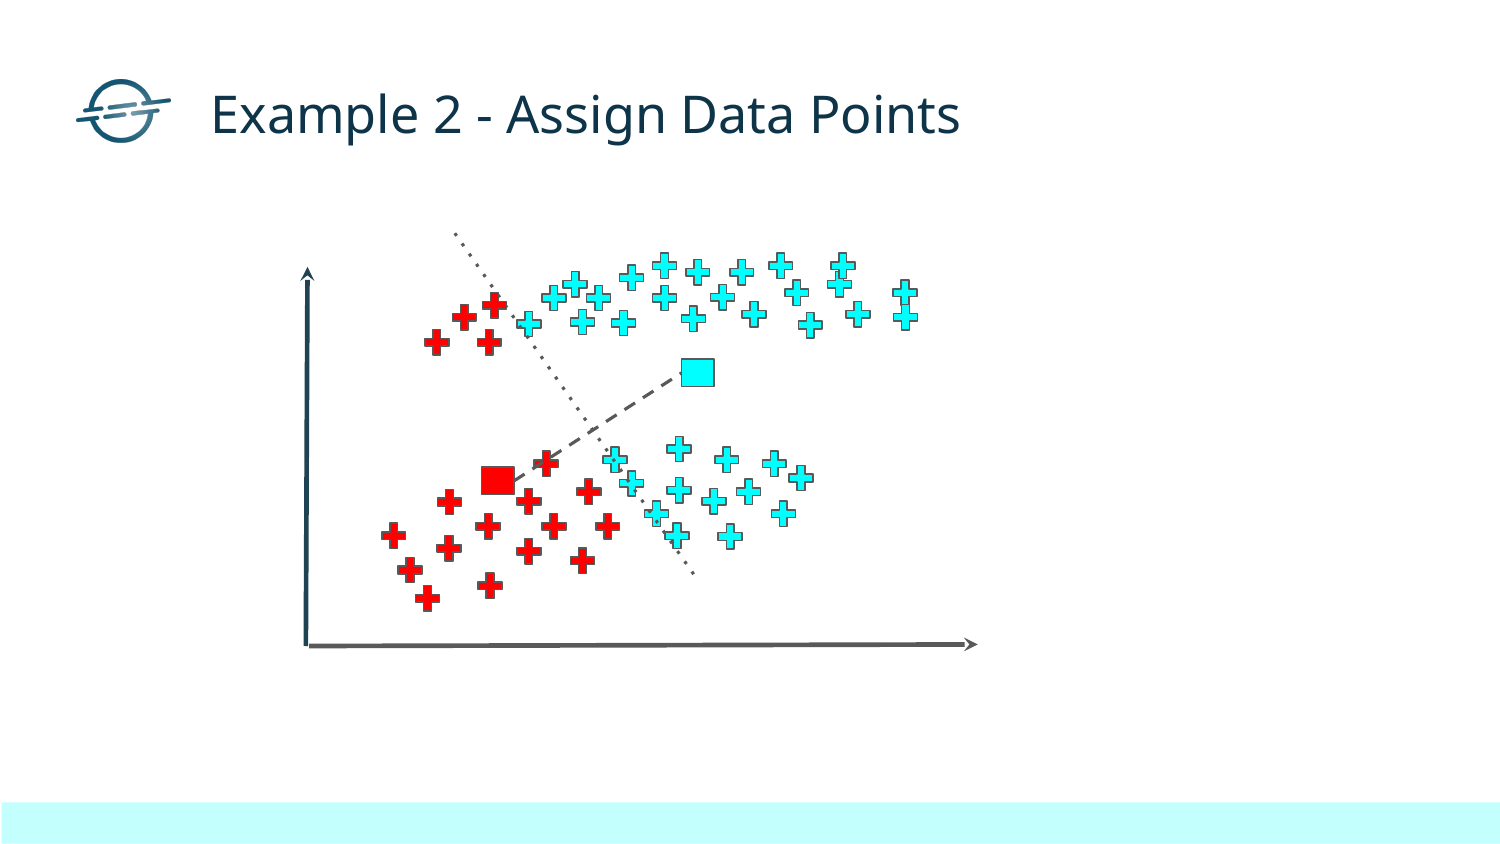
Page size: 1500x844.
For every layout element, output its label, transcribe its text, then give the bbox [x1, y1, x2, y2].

text_box [892, 280, 917, 304]
text_box [478, 583, 502, 599]
text_box [830, 253, 855, 279]
text_box [729, 259, 754, 285]
text_box [437, 489, 449, 515]
text_box [718, 523, 743, 550]
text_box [454, 232, 694, 575]
text_box [893, 304, 918, 330]
title Example 2 - Assign Data Points [195, 66, 1068, 154]
text_box [742, 301, 767, 327]
text_box [437, 535, 449, 561]
text_box [736, 479, 761, 505]
text_box [768, 253, 793, 279]
text_box [698, 259, 710, 285]
text_box [762, 451, 787, 477]
text_box [714, 447, 739, 473]
text_box [784, 280, 809, 306]
picture [75, 78, 171, 143]
text_box [710, 284, 735, 310]
text_box [827, 271, 852, 297]
text_box [845, 301, 870, 327]
text_box [771, 501, 796, 527]
text_box [698, 315, 706, 323]
text_box [381, 522, 406, 549]
text_box [424, 329, 449, 355]
text_box [789, 465, 813, 491]
text_box [1, 802, 1500, 844]
text_box [701, 488, 726, 514]
text_box [698, 359, 714, 387]
text_box [398, 557, 422, 583]
text_box [415, 585, 440, 611]
text_box [798, 312, 823, 338]
